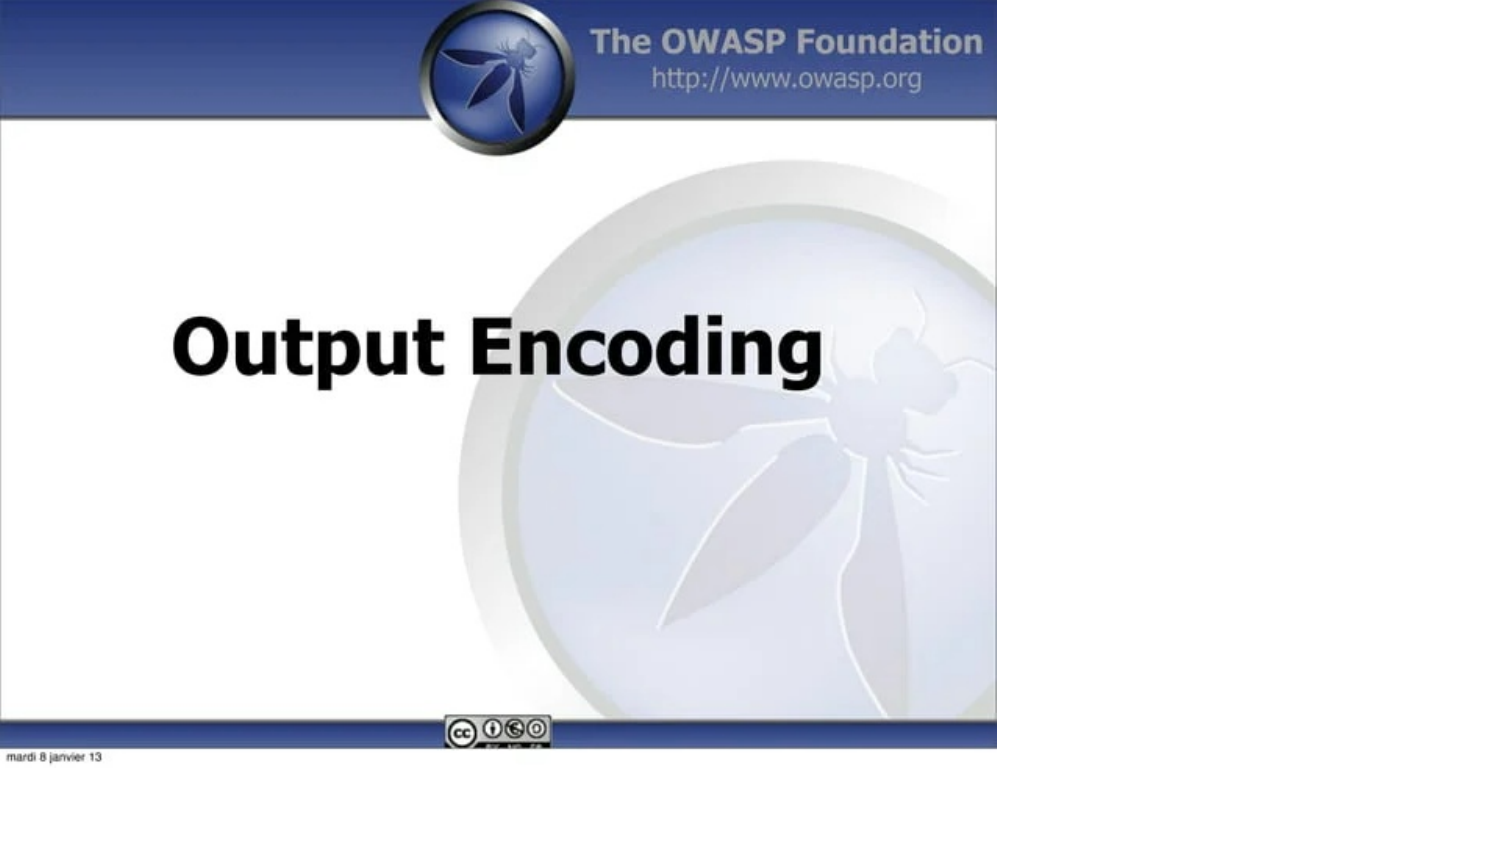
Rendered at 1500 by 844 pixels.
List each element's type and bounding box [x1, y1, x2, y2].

picture [0, 0, 997, 768]
